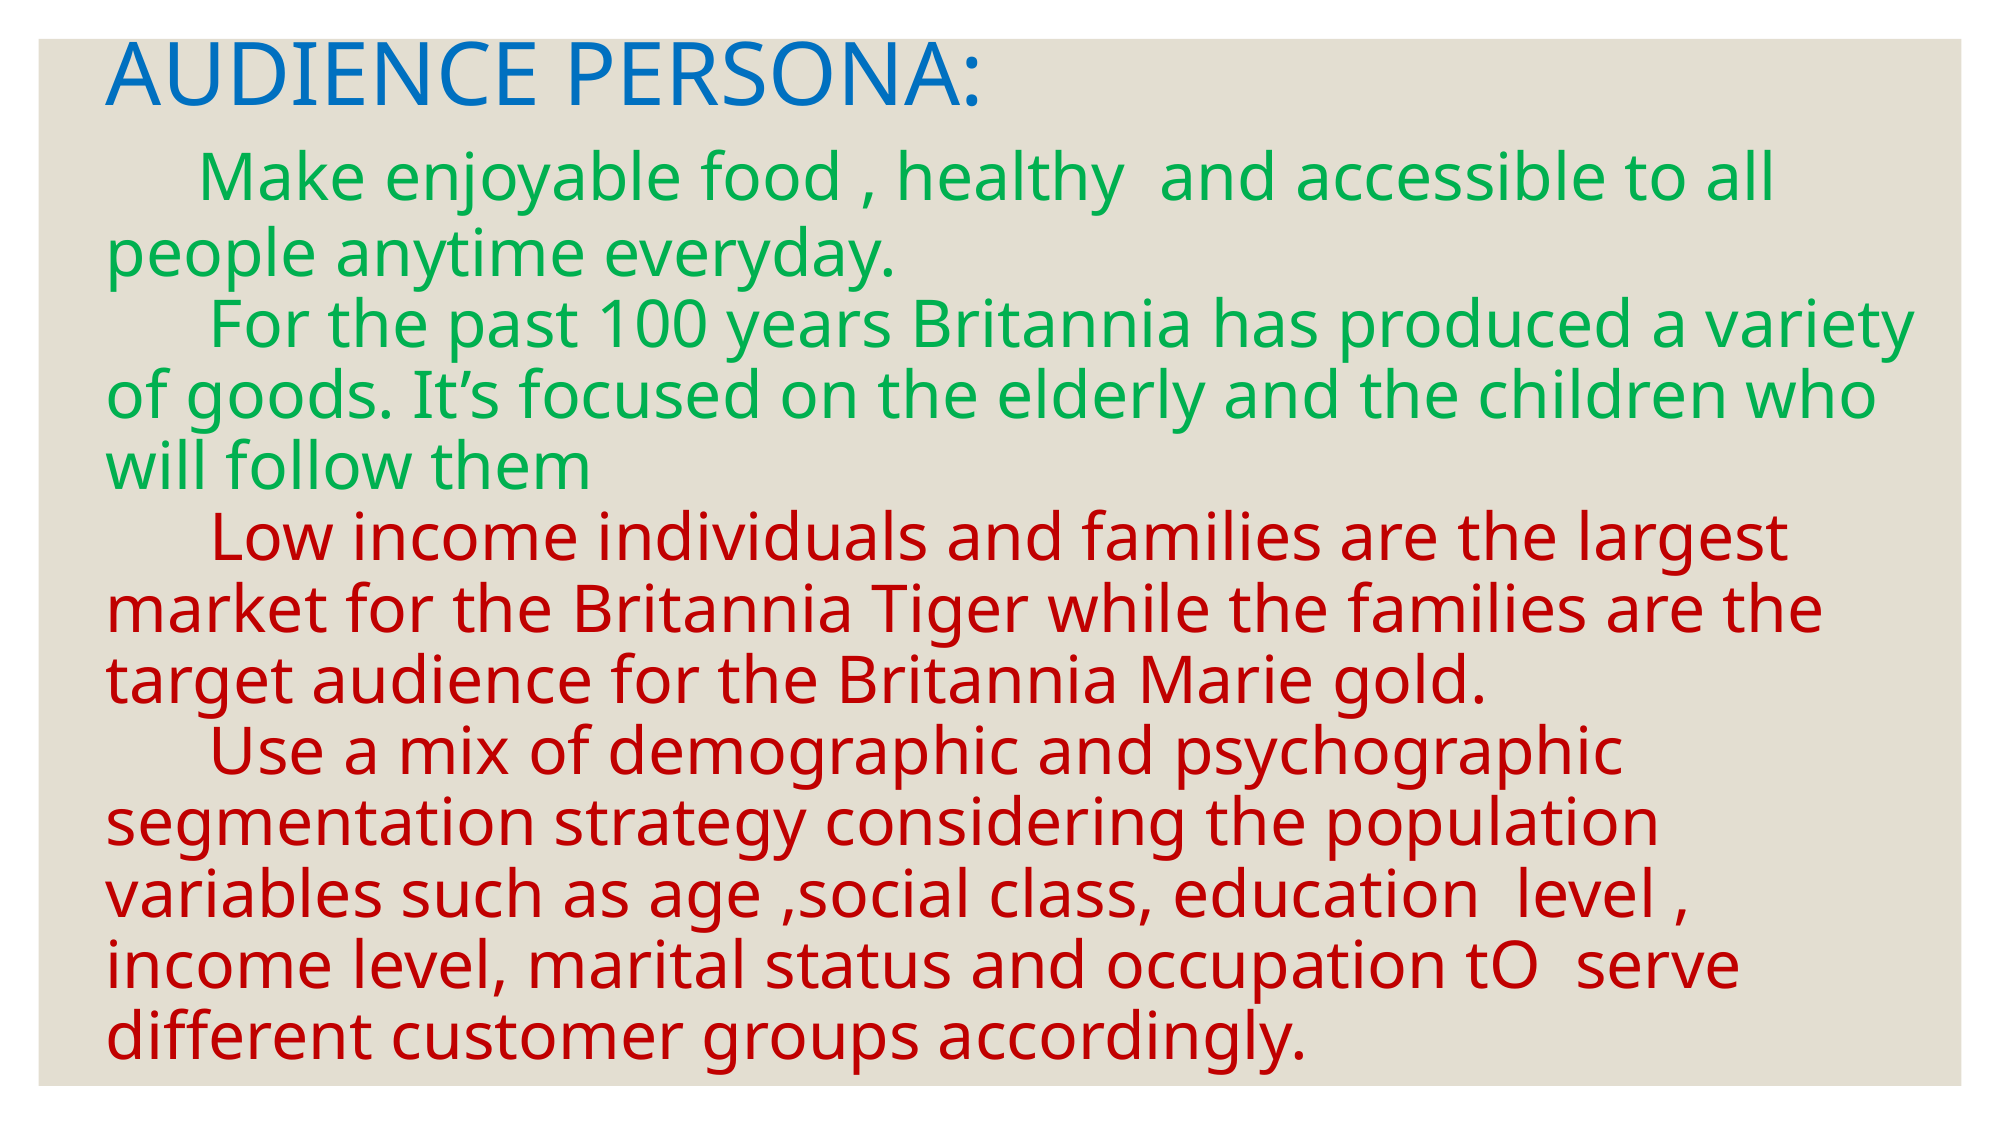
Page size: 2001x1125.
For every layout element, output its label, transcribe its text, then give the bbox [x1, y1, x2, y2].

list [174, 345, 1825, 990]
title AUDIENCE PERSONA: Make enjoyable food , healthy and accessible to all people anytime everyday. For the past 100 years Britannia has produced a variety of goods. It’s focused on the elderly and the children who will follow them Low income individuals and families are the largest market for the Britannia Tiger while the families are the target audience for the Britannia Marie gold. Use a mix of demographic and psychographic segmentation strategy considering the population variables such as age ,social class, education level , income level, marital status and occupation tO serve different customer groups accordingly. [90, 21, 1946, 1082]
